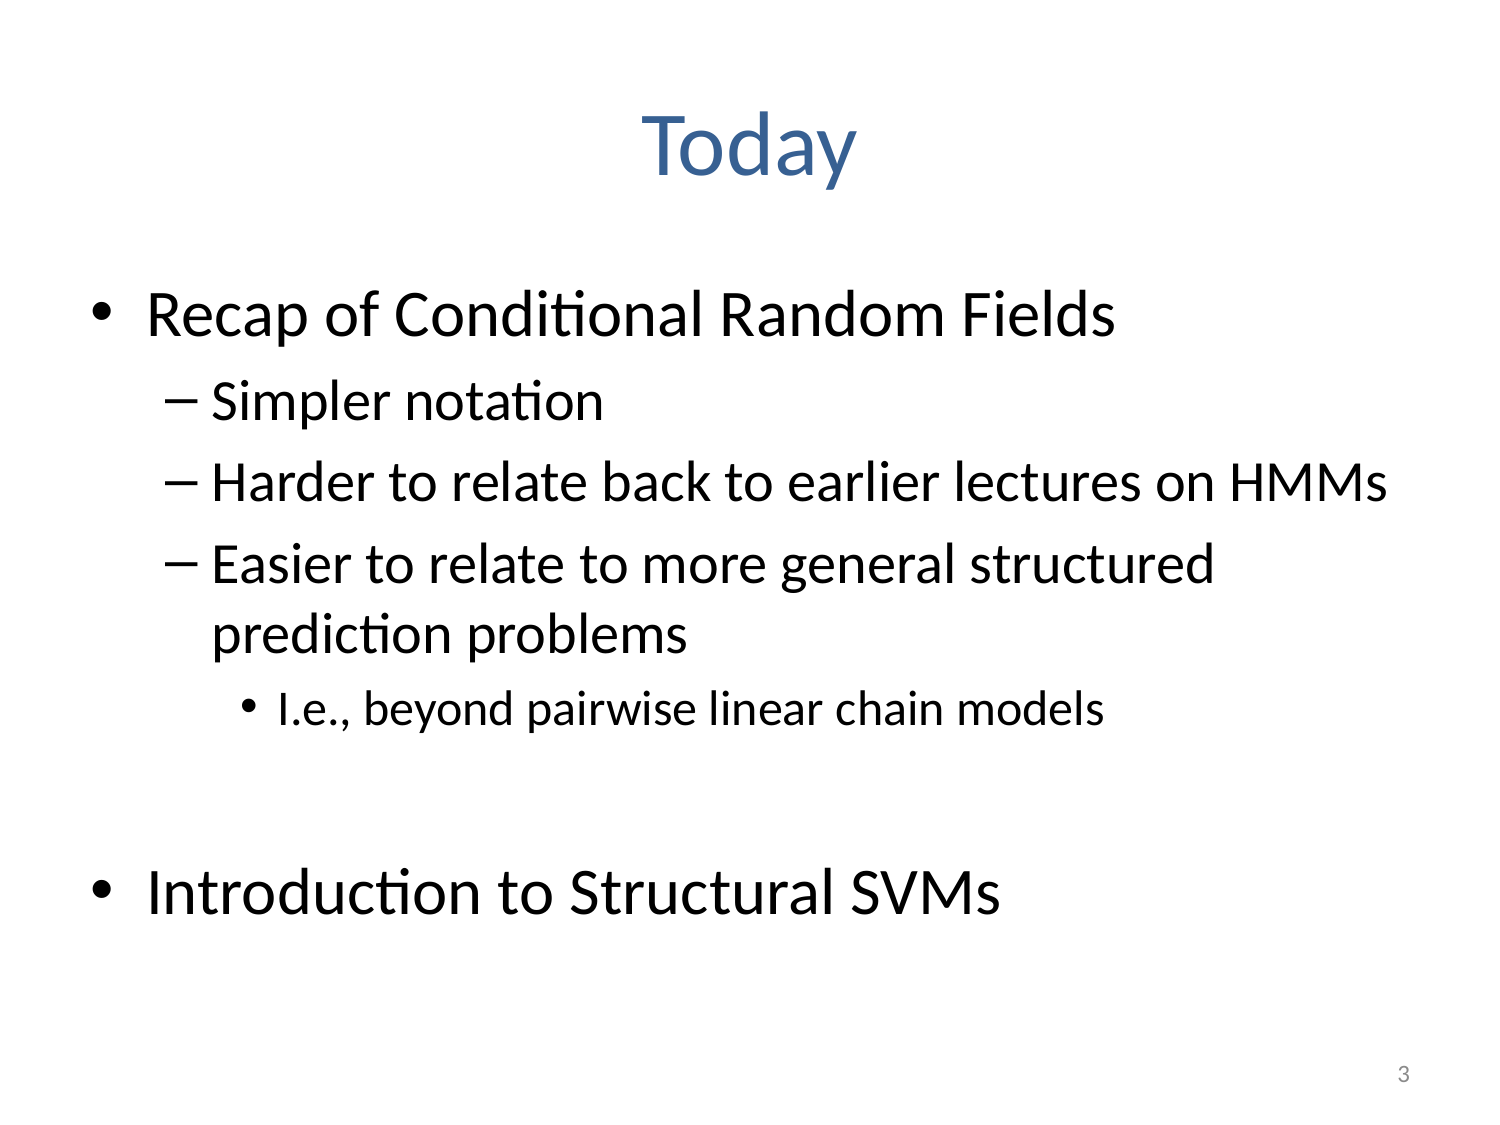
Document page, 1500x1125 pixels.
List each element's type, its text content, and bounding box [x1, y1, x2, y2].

title Today [75, 45, 1425, 233]
slide_number 3 [1074, 1042, 1425, 1103]
list Recap of Conditional Random Fields Simpler notation Harder to relate back to earlier lectures on HMMs Easier to relate to more general structured prediction problems I.e., beyond pairwise linear chain models Introduction to Structural SVMs [75, 262, 1425, 1005]
